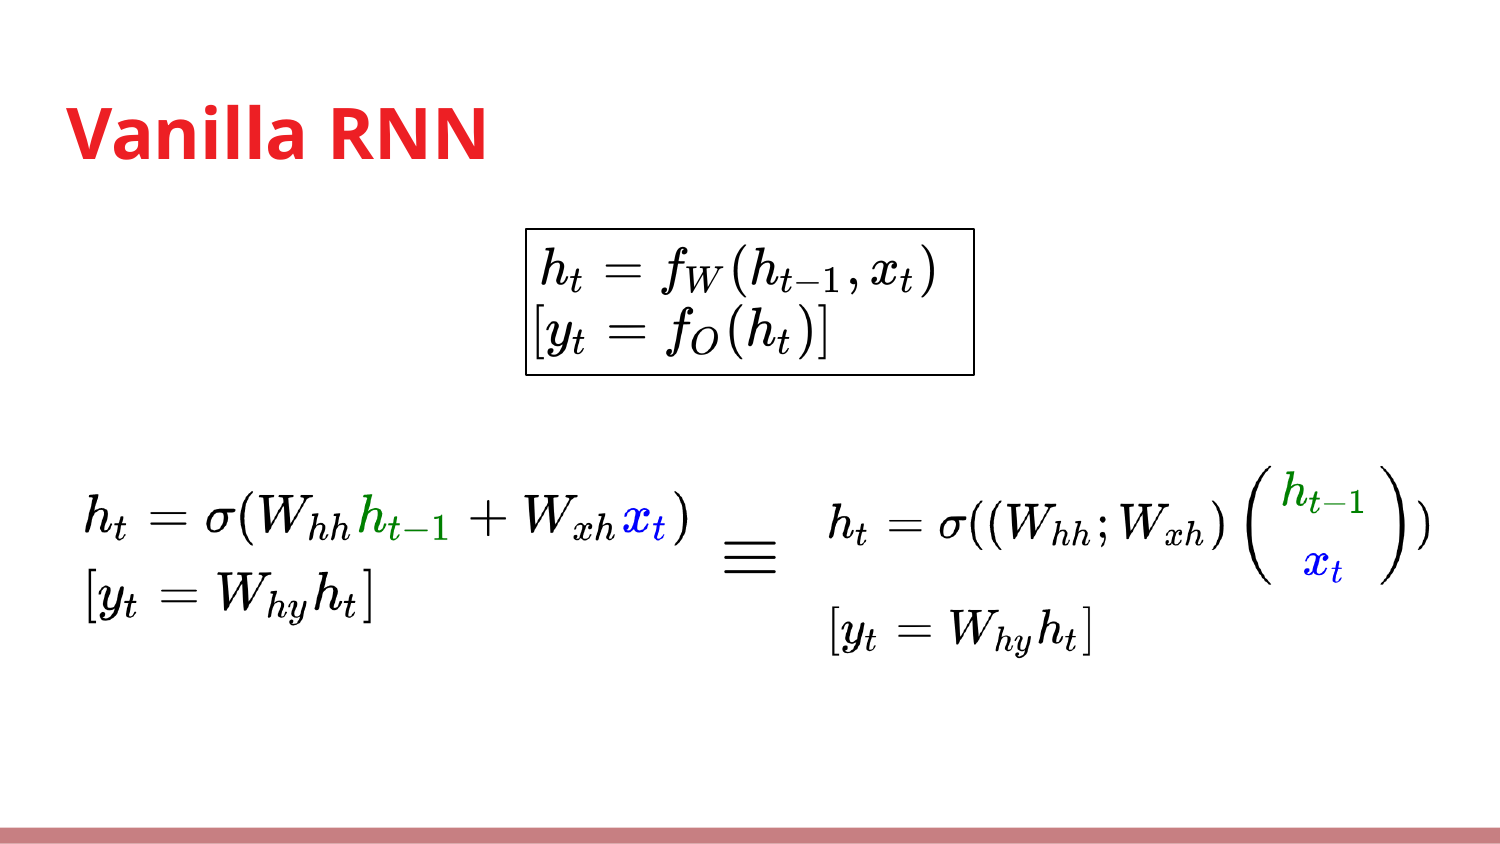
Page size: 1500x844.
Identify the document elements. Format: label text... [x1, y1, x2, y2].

text_box [525, 229, 974, 376]
title Vanilla RNN [51, 72, 1449, 189]
picture [530, 240, 939, 365]
picture [81, 487, 692, 630]
picture [825, 462, 1435, 663]
picture [720, 536, 780, 581]
